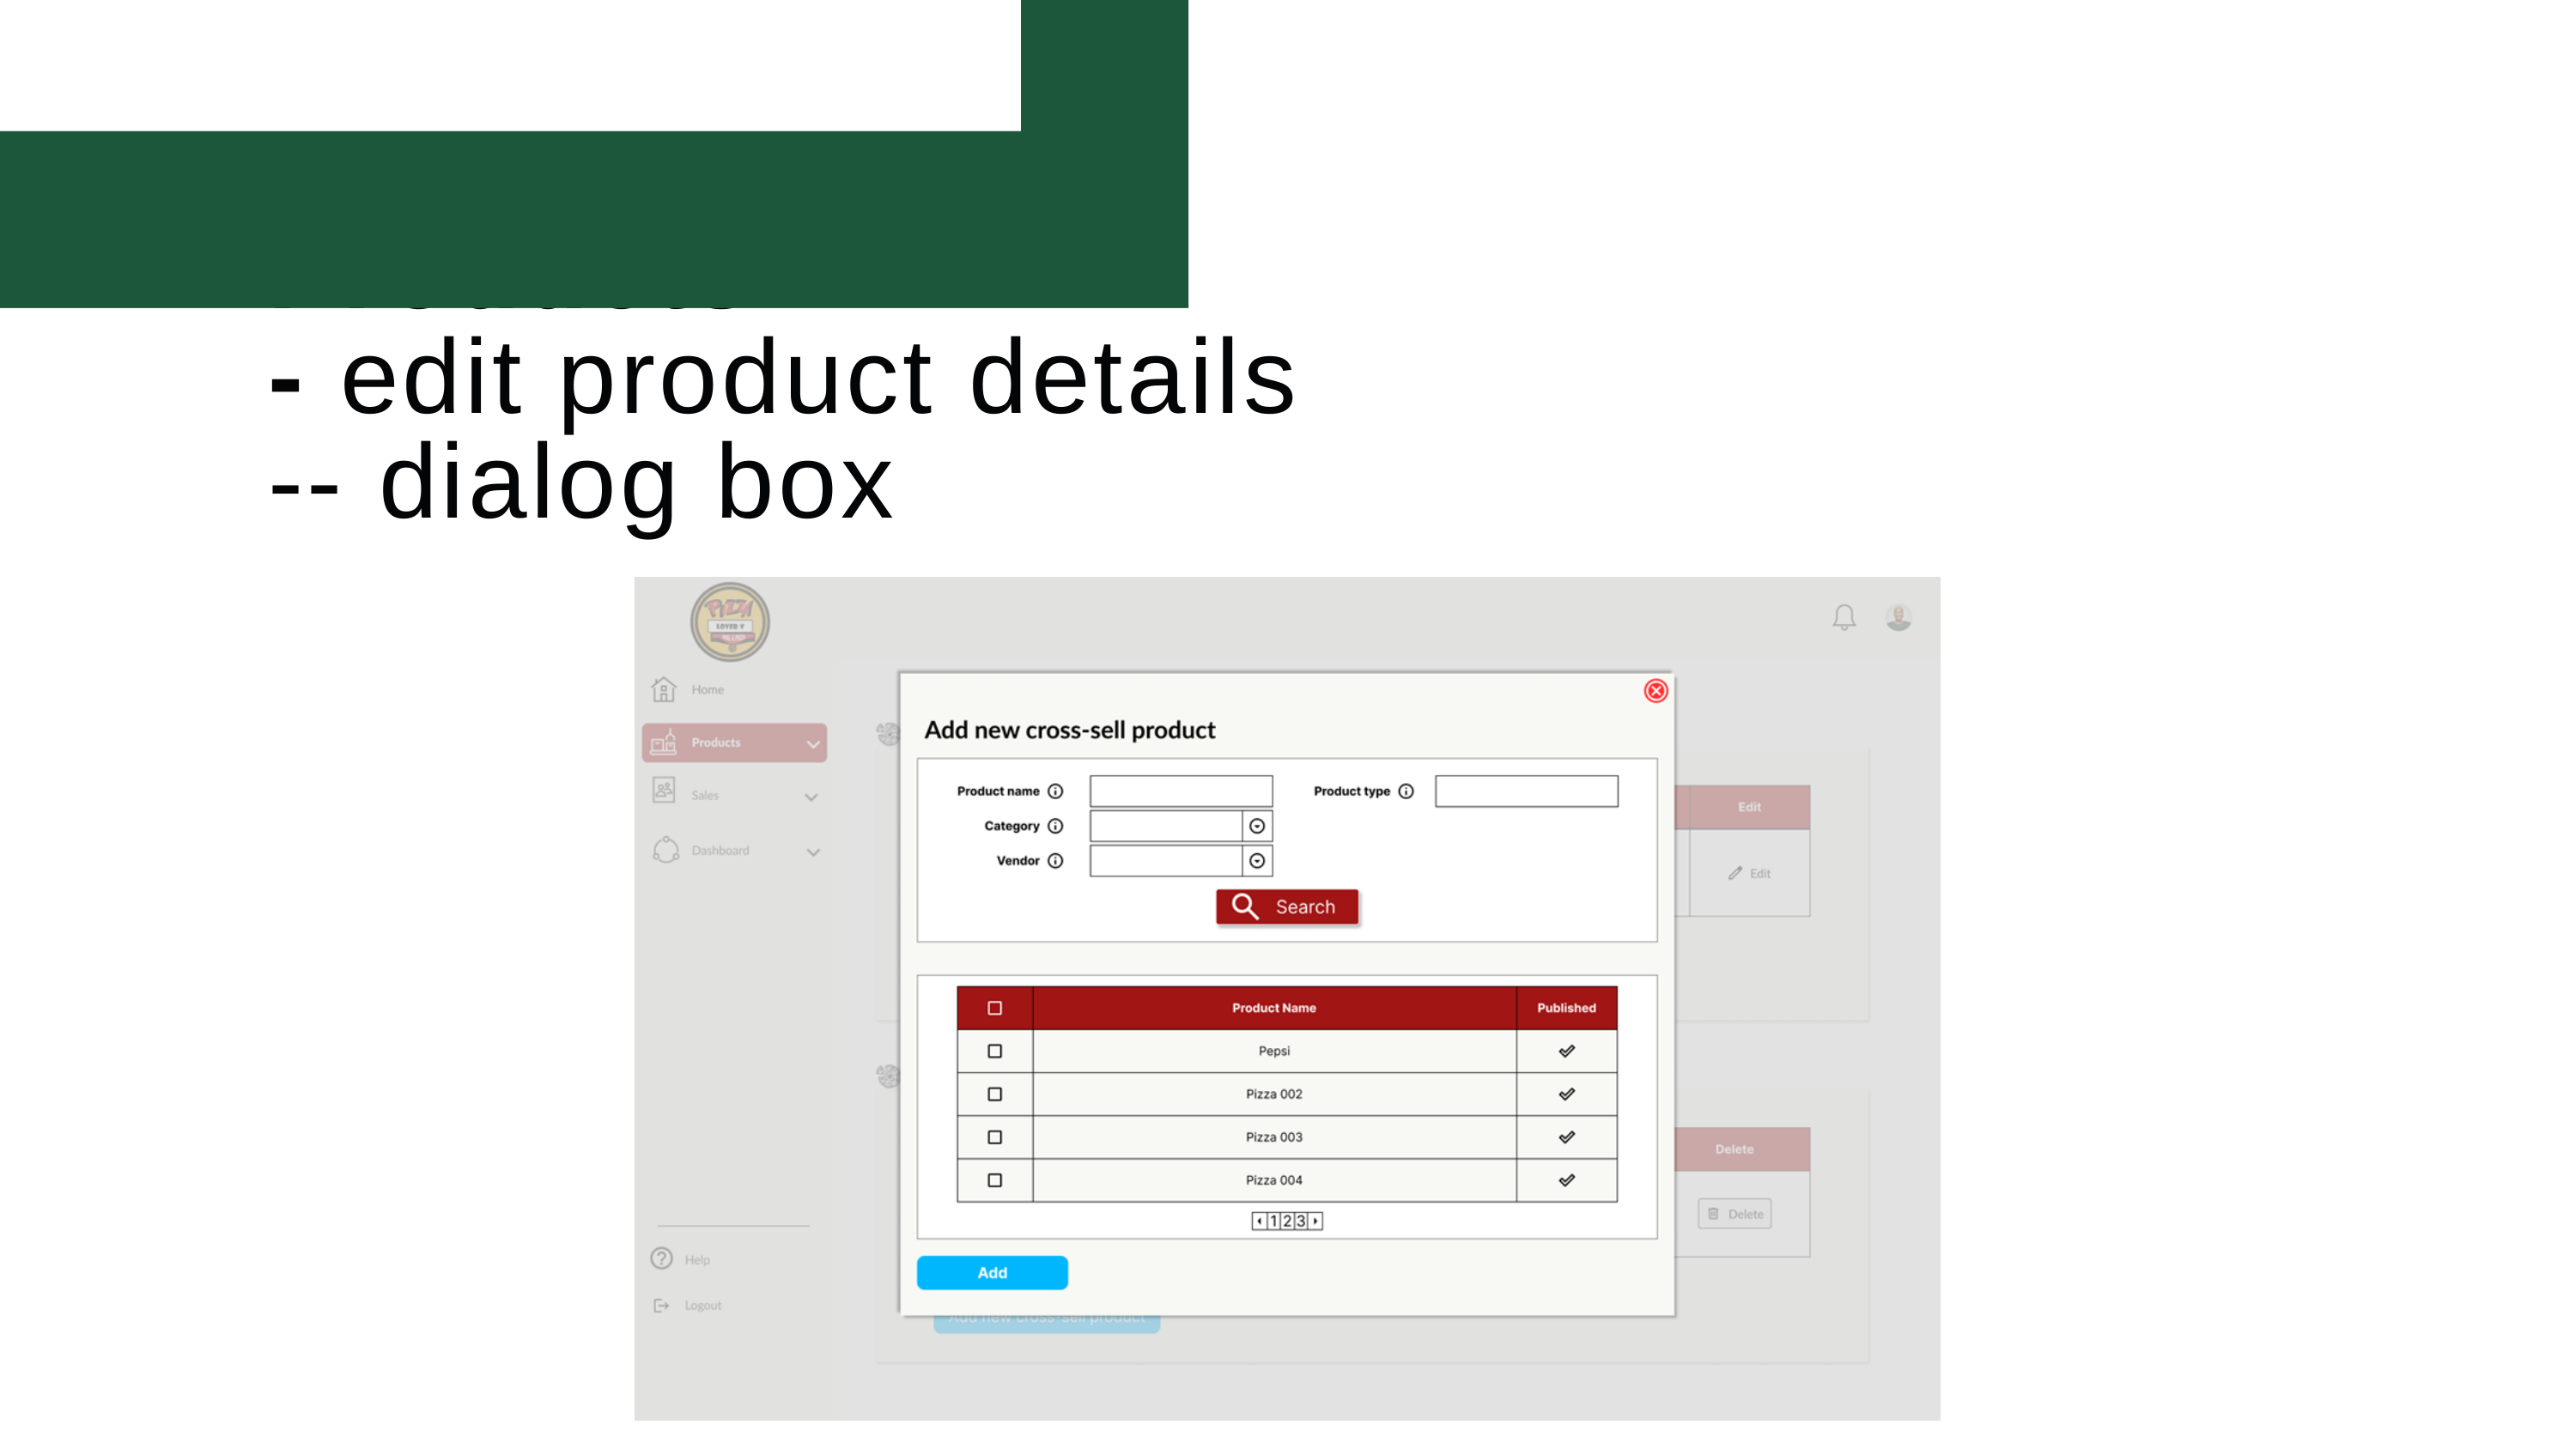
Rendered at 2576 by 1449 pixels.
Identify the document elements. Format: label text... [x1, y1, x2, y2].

text_box [0, 0, 1189, 309]
picture [635, 576, 1941, 1422]
text_box Products - edit product details -- dialog box [268, 224, 1836, 540]
